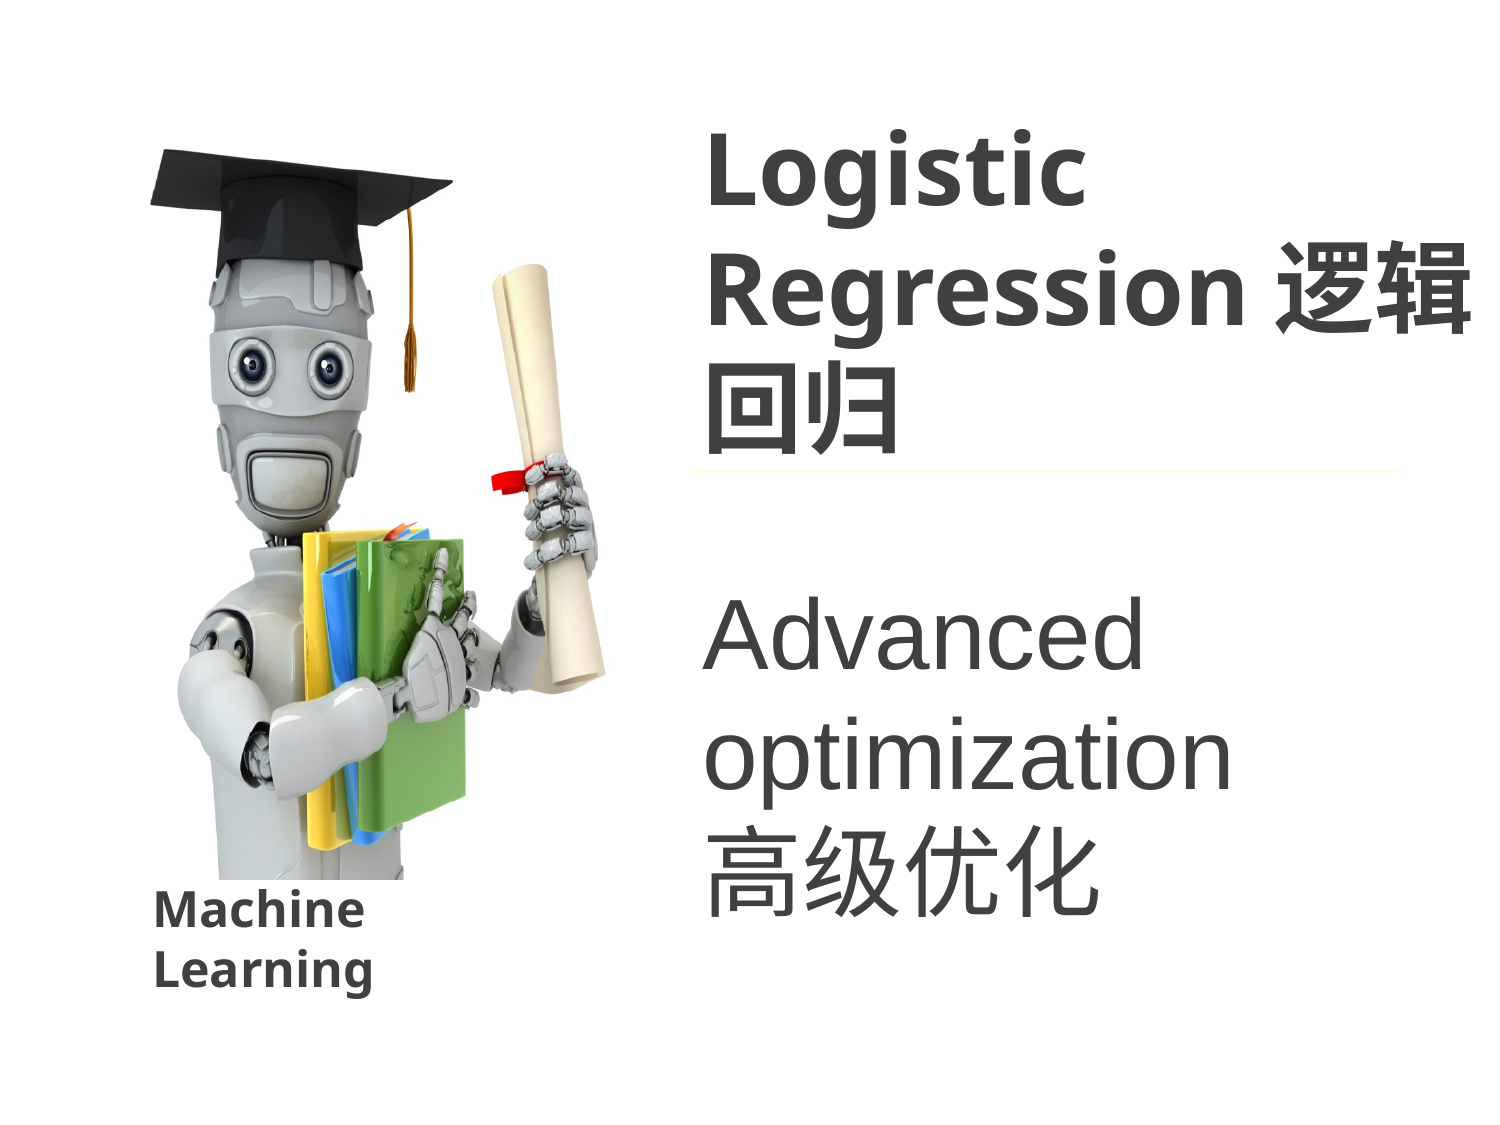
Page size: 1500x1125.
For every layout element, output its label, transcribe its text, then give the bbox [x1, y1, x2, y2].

picture [112, 79, 638, 880]
text_box Machine Learning [137, 880, 613, 1030]
title Advanced optimization 高级优化 [687, 562, 1488, 896]
text_box Logistic Regression逻辑回归 [687, 129, 1500, 442]
